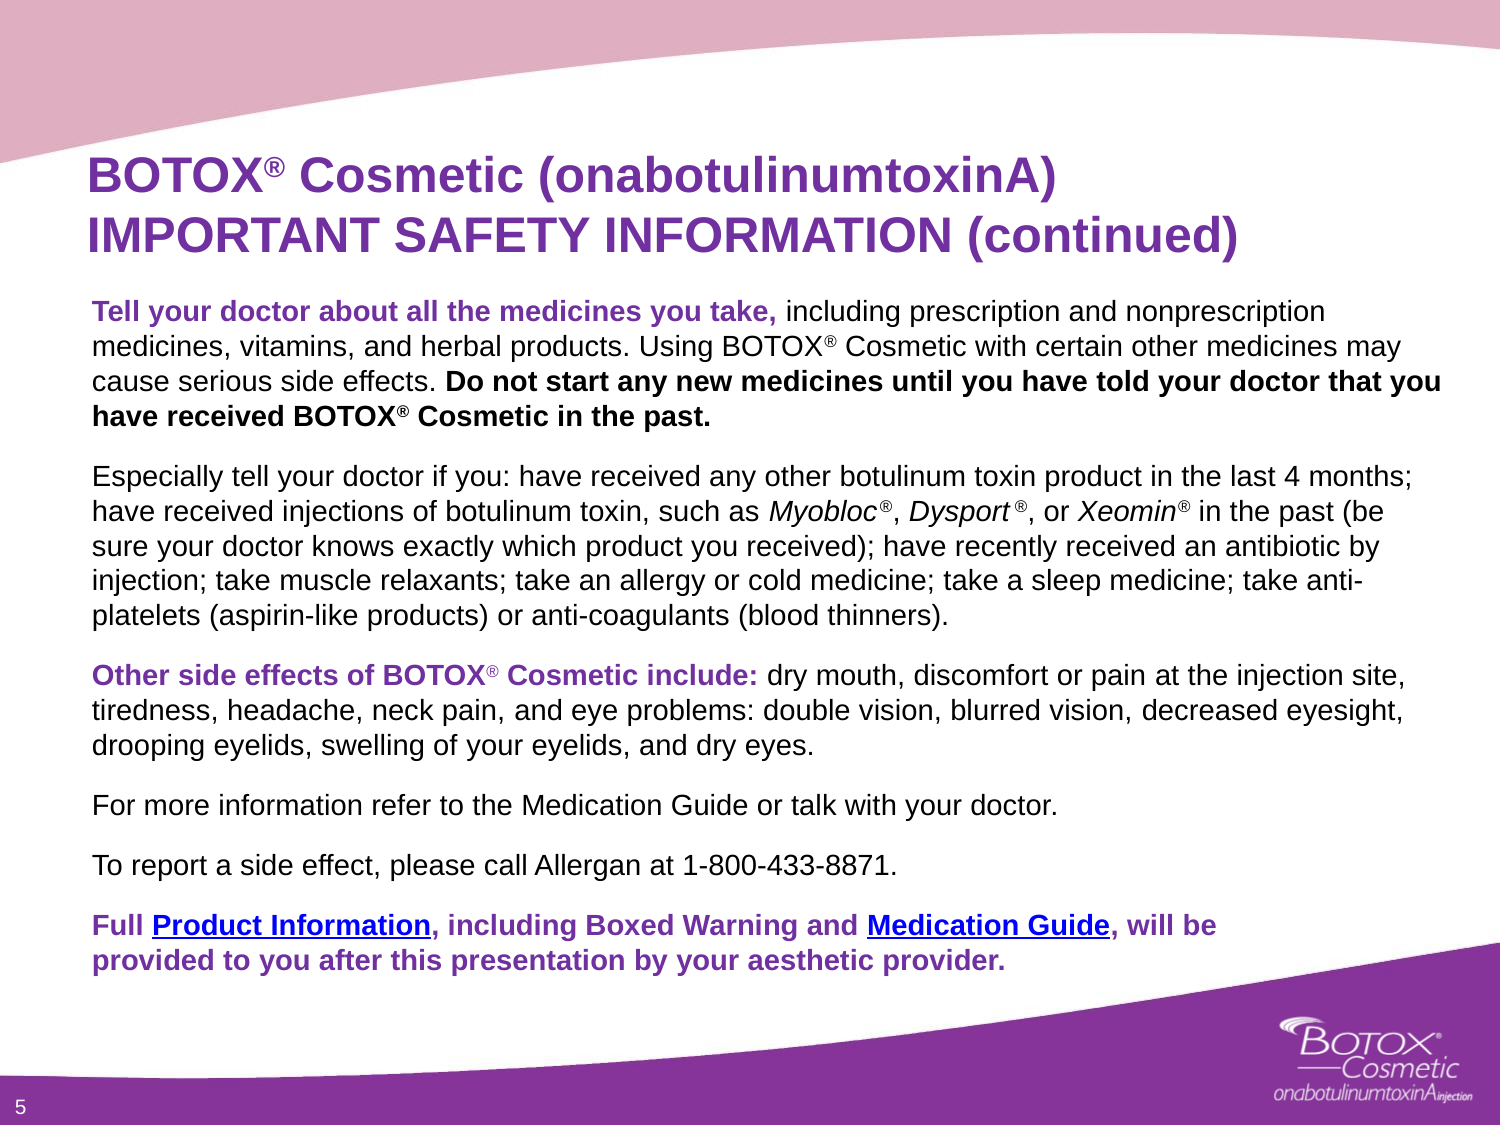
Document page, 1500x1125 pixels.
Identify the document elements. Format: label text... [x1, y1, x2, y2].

text_box BOTOX® Cosmetic (onabotulinumtoxinA) IMPORTANT SAFETY INFORMATION (continued) [71, 139, 1422, 267]
picture [0, 0, 1500, 1125]
list Tell your doctor about all the medicines you take, including prescription and nonprescription medicines, vitamins, and herbal products. Using BOTOX® Cosmetic with certain other medicines may cause serious side effects. Do not start any new medicines until you have told your doctor that you have received BOTOX® Cosmetic in the past. Especially tell your doctor if you: have received any other botulinum toxin product in the last 4 months; have received injections of botulinum toxin, such as Myobloc ®, Dysport ®, or Xeomin ® in the past (be sure your doctor knows exactly which product you received); have recently received an antibiotic by injection; take muscle relaxants; take an allergy or cold medicine; take a sleep medicine; take anti-platelets (aspirin-like products) or anti-coagulants (blood thinners). Other side effects of BOTOX® Cosmetic include: dry mouth, discomfort or pain at the injection site, tiredness, headache, neck pain, and eye problems: double vision, blurred vision, decreased eyesight, drooping eyelids, swelling of your eyelids, and dry eyes. For more information refer to the Medication Guide or talk with your doctor. To report a side effect, please call Allergan at 1-800-433-8871. Full Product Information, including Boxed Warning and Medication Guide, will be provided to you after this presentation by your aesthetic provider. [76, 284, 1462, 1072]
